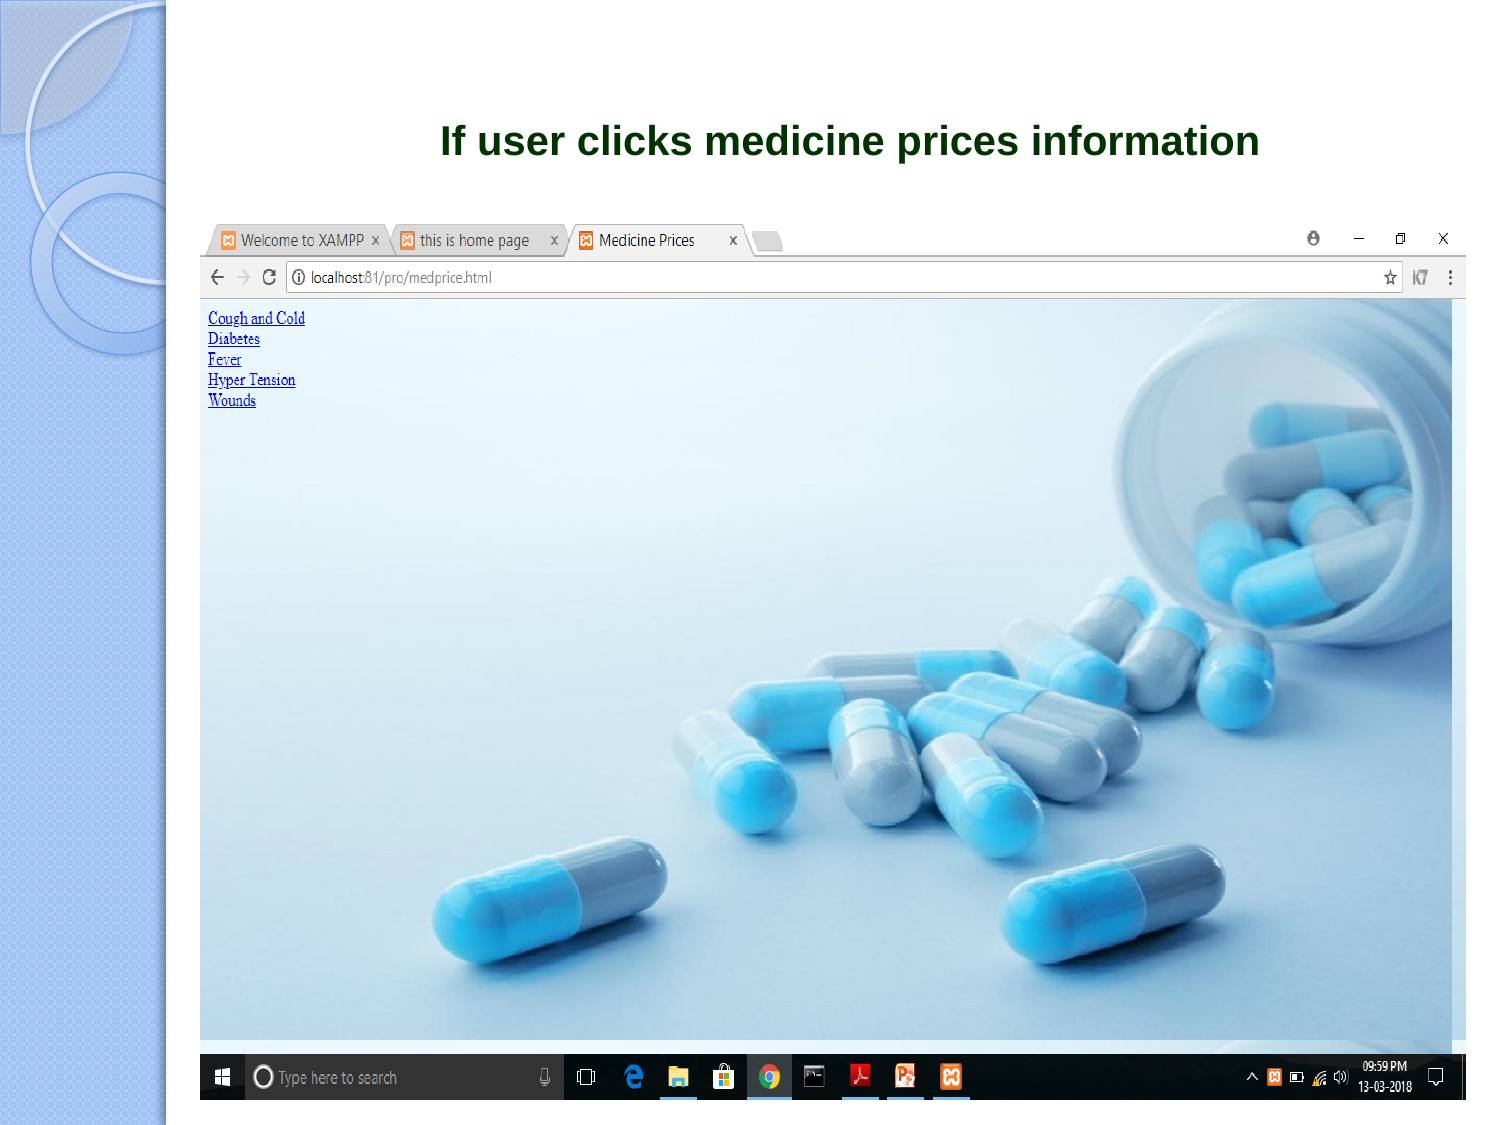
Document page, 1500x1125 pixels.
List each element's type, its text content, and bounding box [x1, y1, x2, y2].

title If user clicks medicine prices information [235, 45, 1466, 222]
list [199, 224, 1466, 1101]
